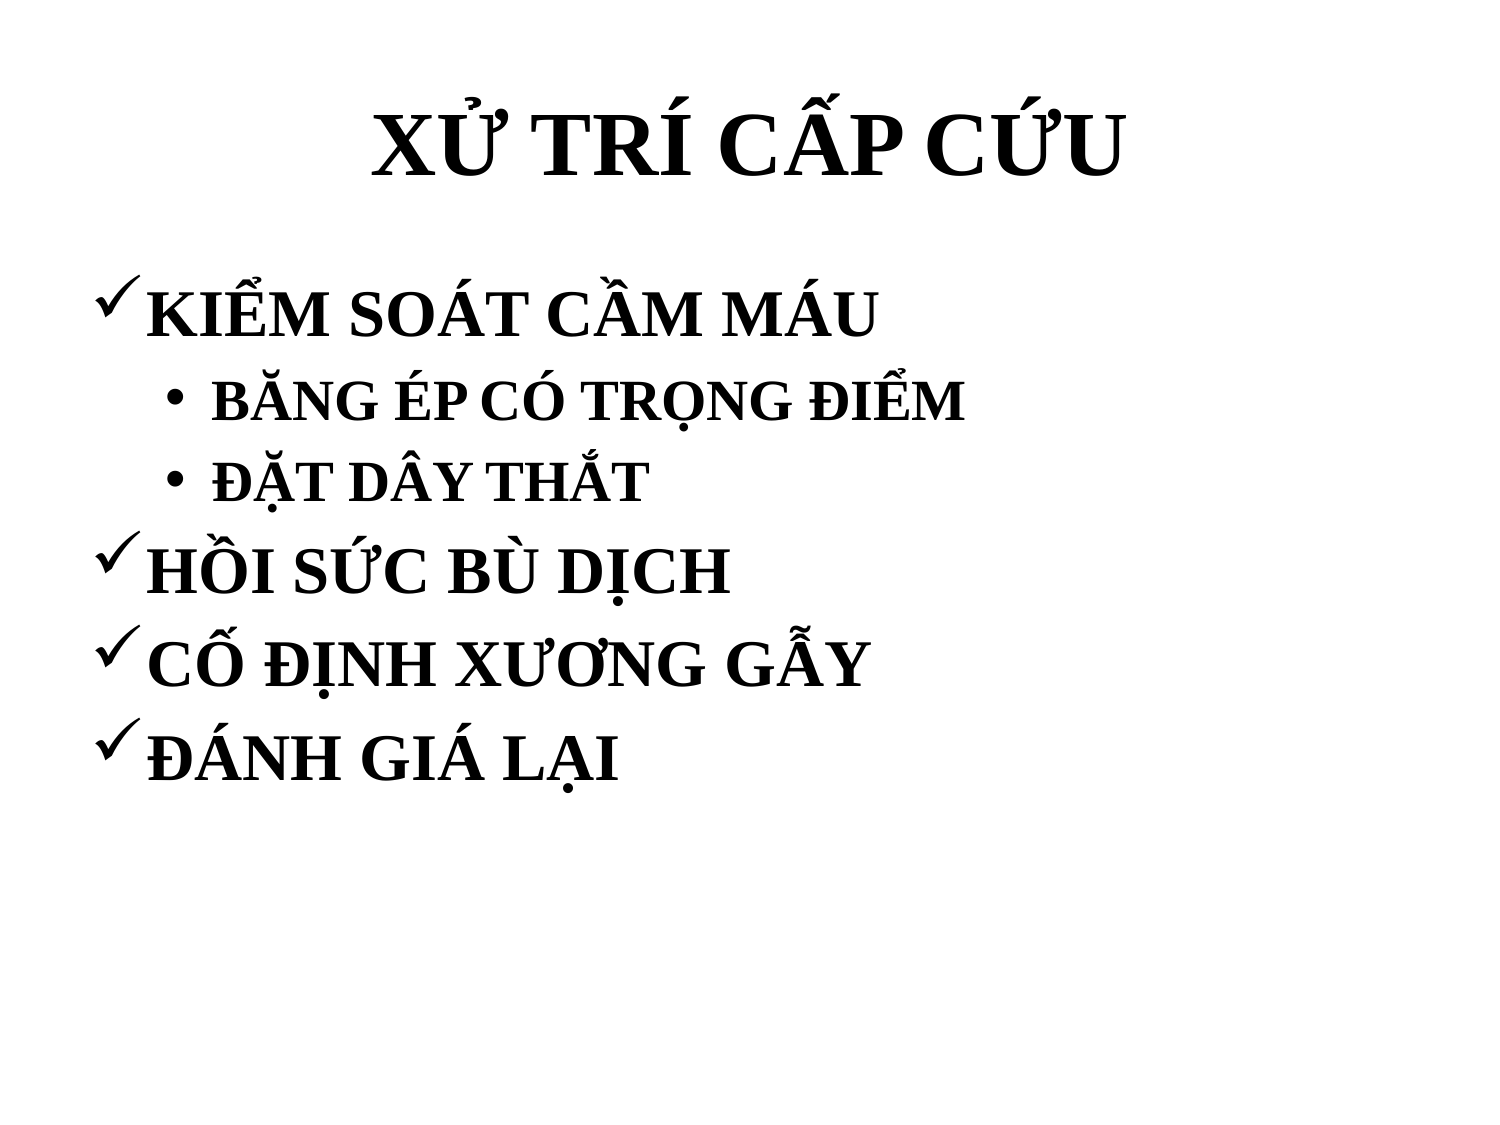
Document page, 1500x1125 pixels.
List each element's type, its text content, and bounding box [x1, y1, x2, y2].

list KIỂM SOÁT CẦM MÁU BĂNG ÉP CÓ TRỌNG ĐIỂM ĐẶT DÂY THẮT HỒI SỨC BÙ DỊCH CỐ ĐỊNH XƯƠNG GẪY ĐÁNH GIÁ LẠI [75, 262, 1425, 1005]
title XỬ TRÍ CẤP CỨU [75, 45, 1425, 233]
